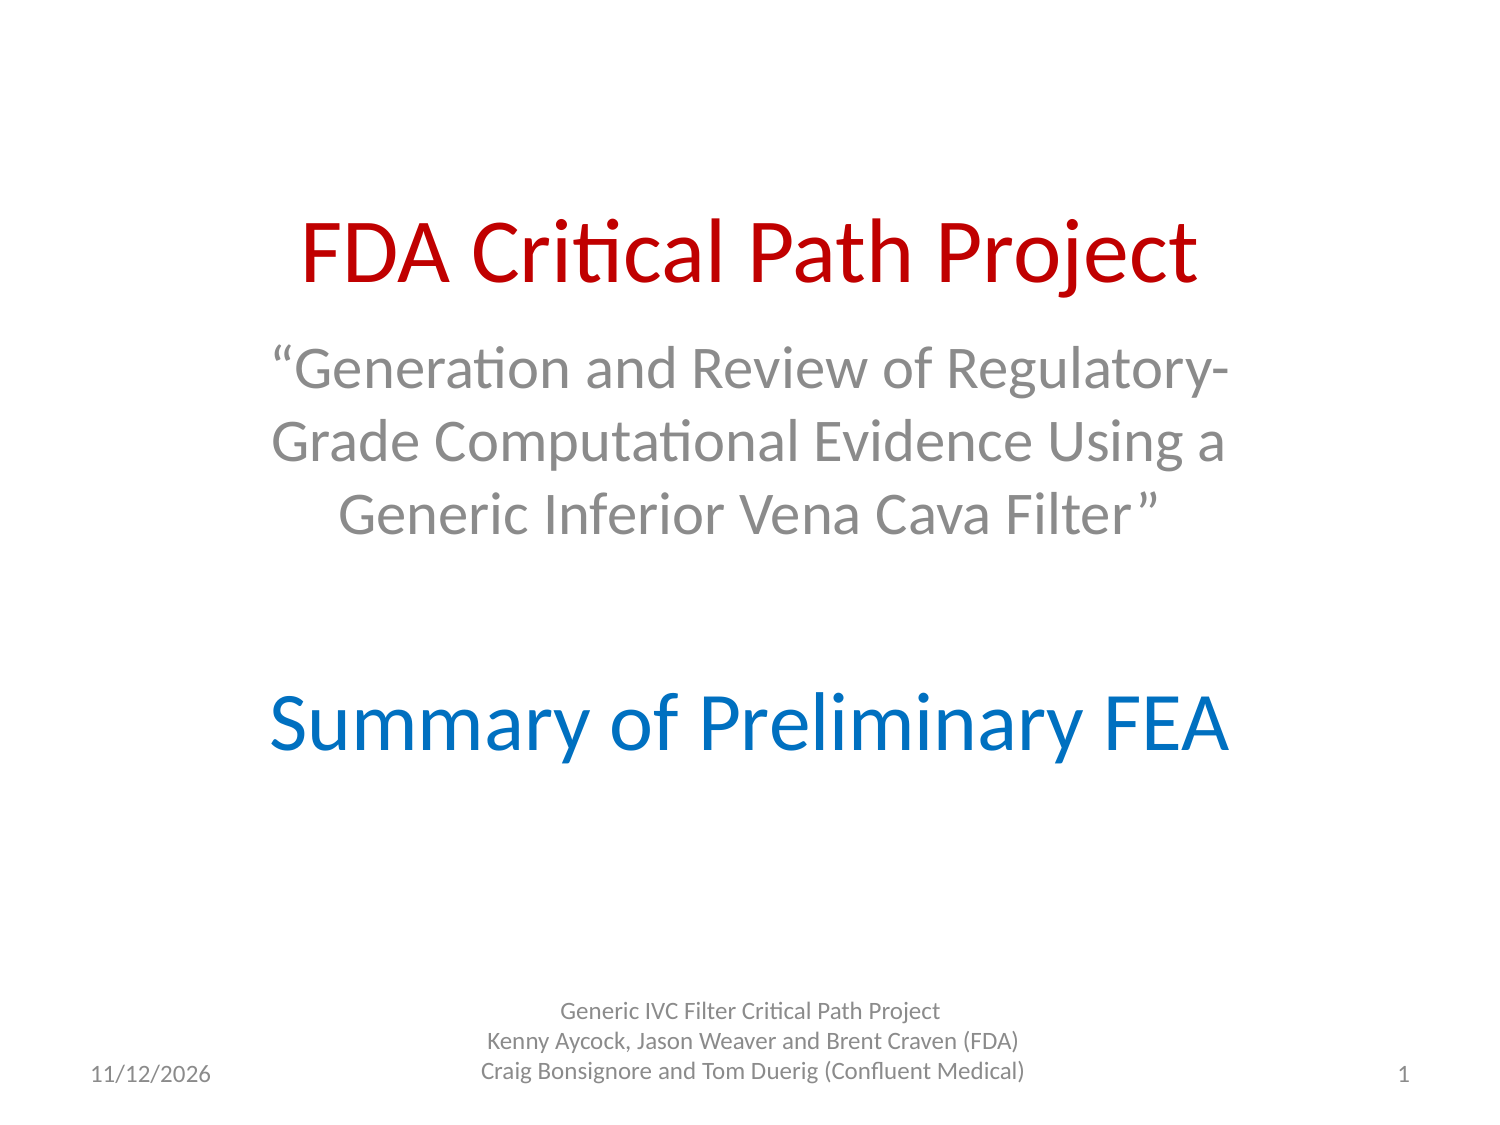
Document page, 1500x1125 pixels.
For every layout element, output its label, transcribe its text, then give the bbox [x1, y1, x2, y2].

subtitle “Generation and Review of Regulatory-Grade Computational Evidence Using a Generic Inferior Vena Cava Filter” [225, 320, 1275, 558]
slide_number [75, 1042, 425, 1103]
text_box Summary of Preliminary FEA [112, 596, 1388, 838]
footer Generic IVC Filter Critical Path Project Kenny Aycock, Jason Weaver and Brent Craven (FDA) Craig Bonsignore and Tom Duerig (Confluent Medical) [405, 981, 1102, 1099]
title FDA Critical Path Project [112, 170, 1388, 321]
slide_number 1 [1074, 1042, 1425, 1103]
